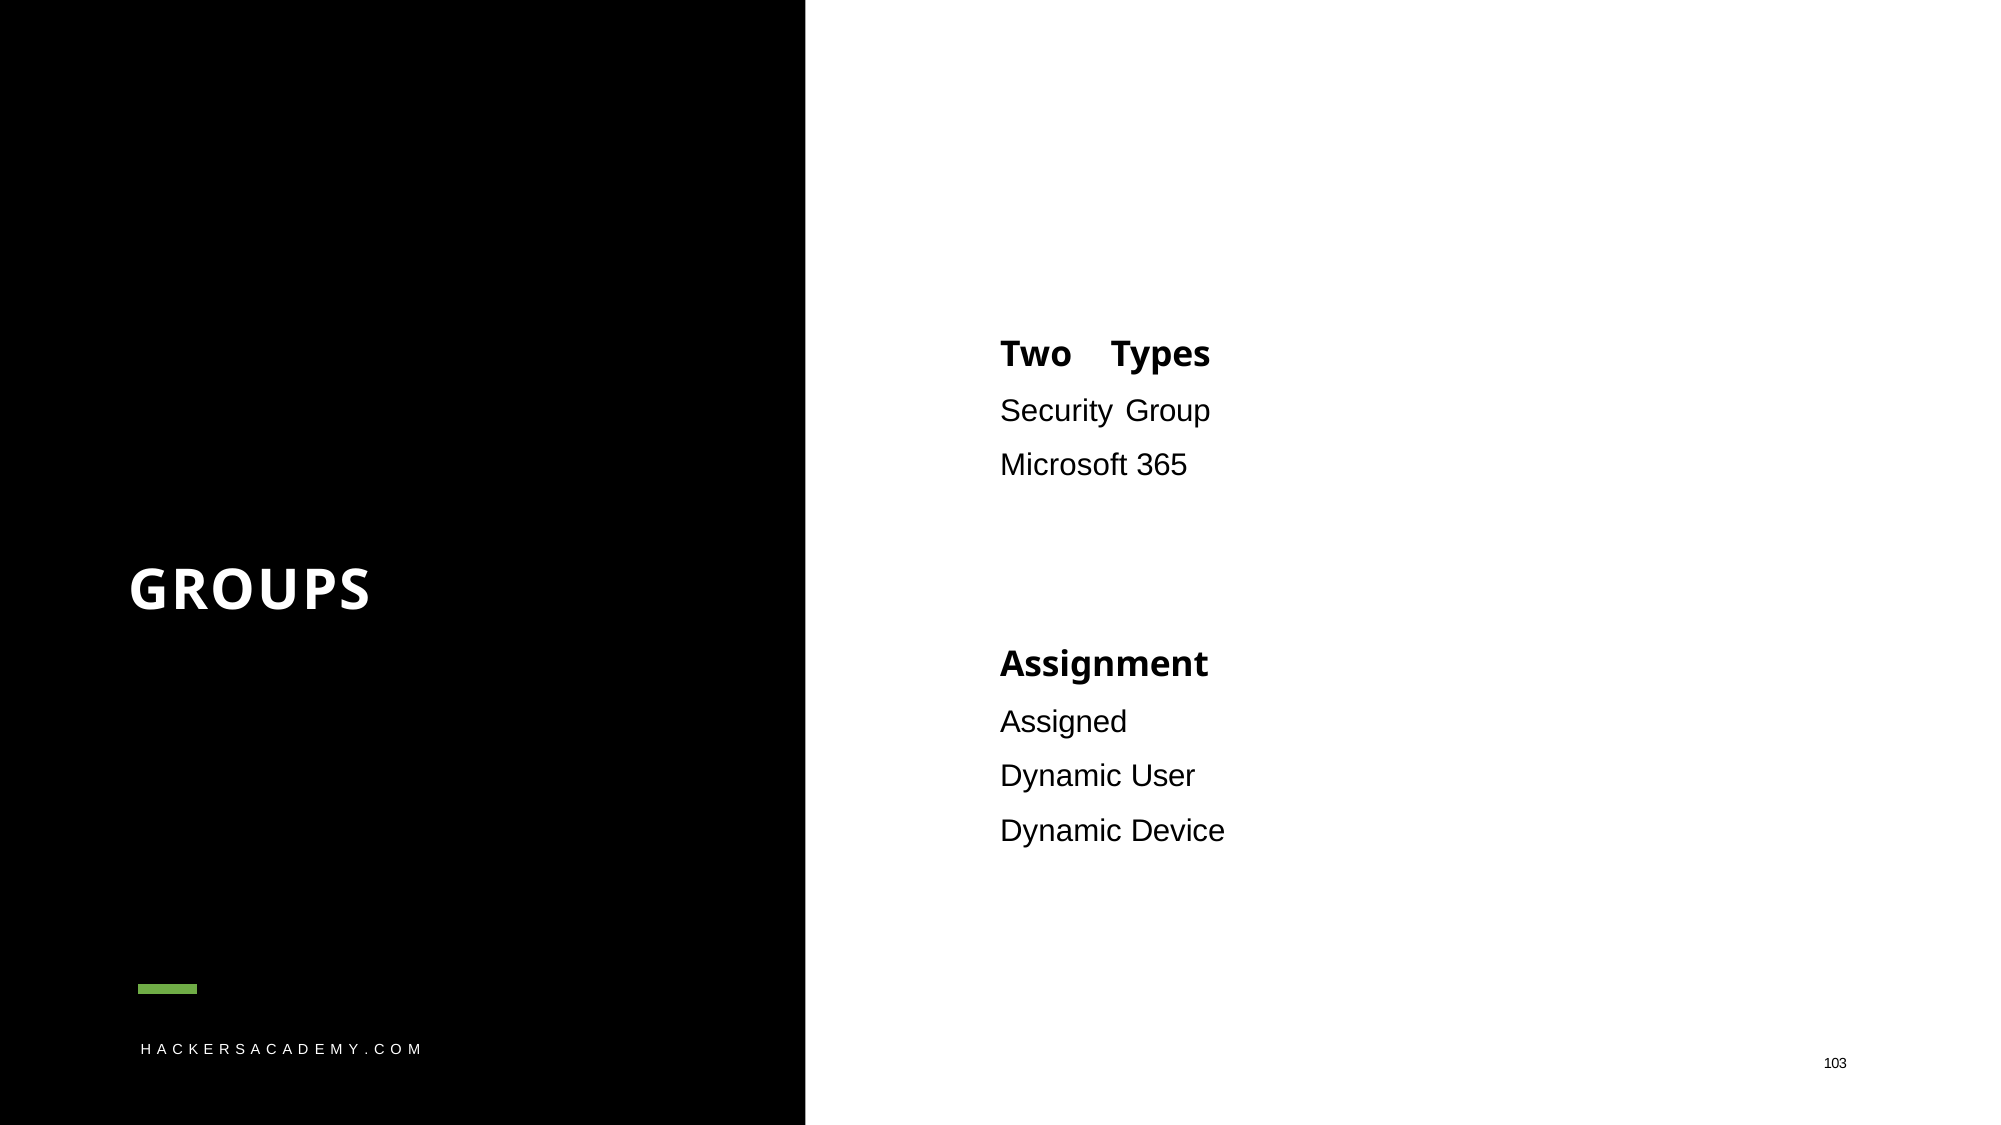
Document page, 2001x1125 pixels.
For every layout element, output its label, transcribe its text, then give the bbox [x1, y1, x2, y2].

slide_number 103 [1804, 1053, 1857, 1125]
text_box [0, 0, 806, 1125]
text_box Assignment Assigned Dynamic User Dynamic Device [998, 619, 1231, 848]
text_box Two Types Security Group Microsoft 365 [998, 308, 1212, 482]
